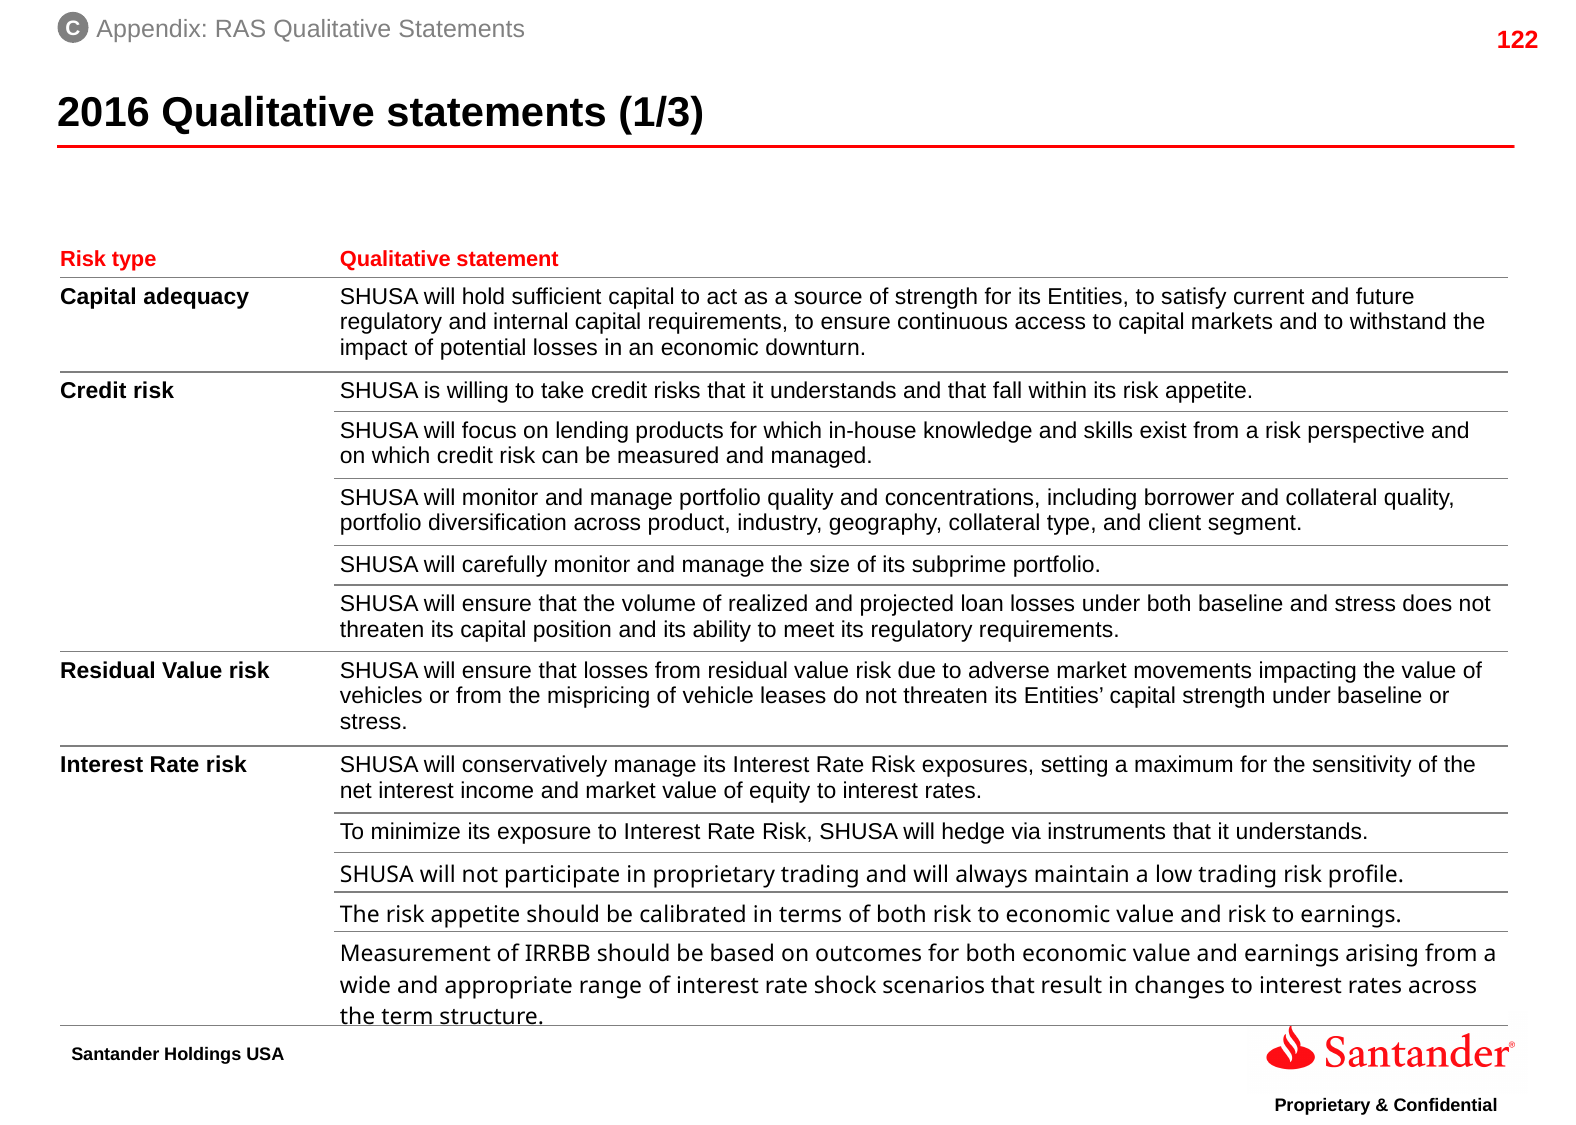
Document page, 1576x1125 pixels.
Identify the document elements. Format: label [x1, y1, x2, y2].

table_cell [60, 747, 1508, 1025]
picture [1247, 1011, 1528, 1094]
table_cell [60, 652, 1508, 745]
table_header [60, 240, 1508, 277]
table_cell [60, 373, 1508, 651]
text_box [57, 11, 528, 44]
list [57, 74, 1479, 146]
table_cell [60, 278, 1508, 371]
